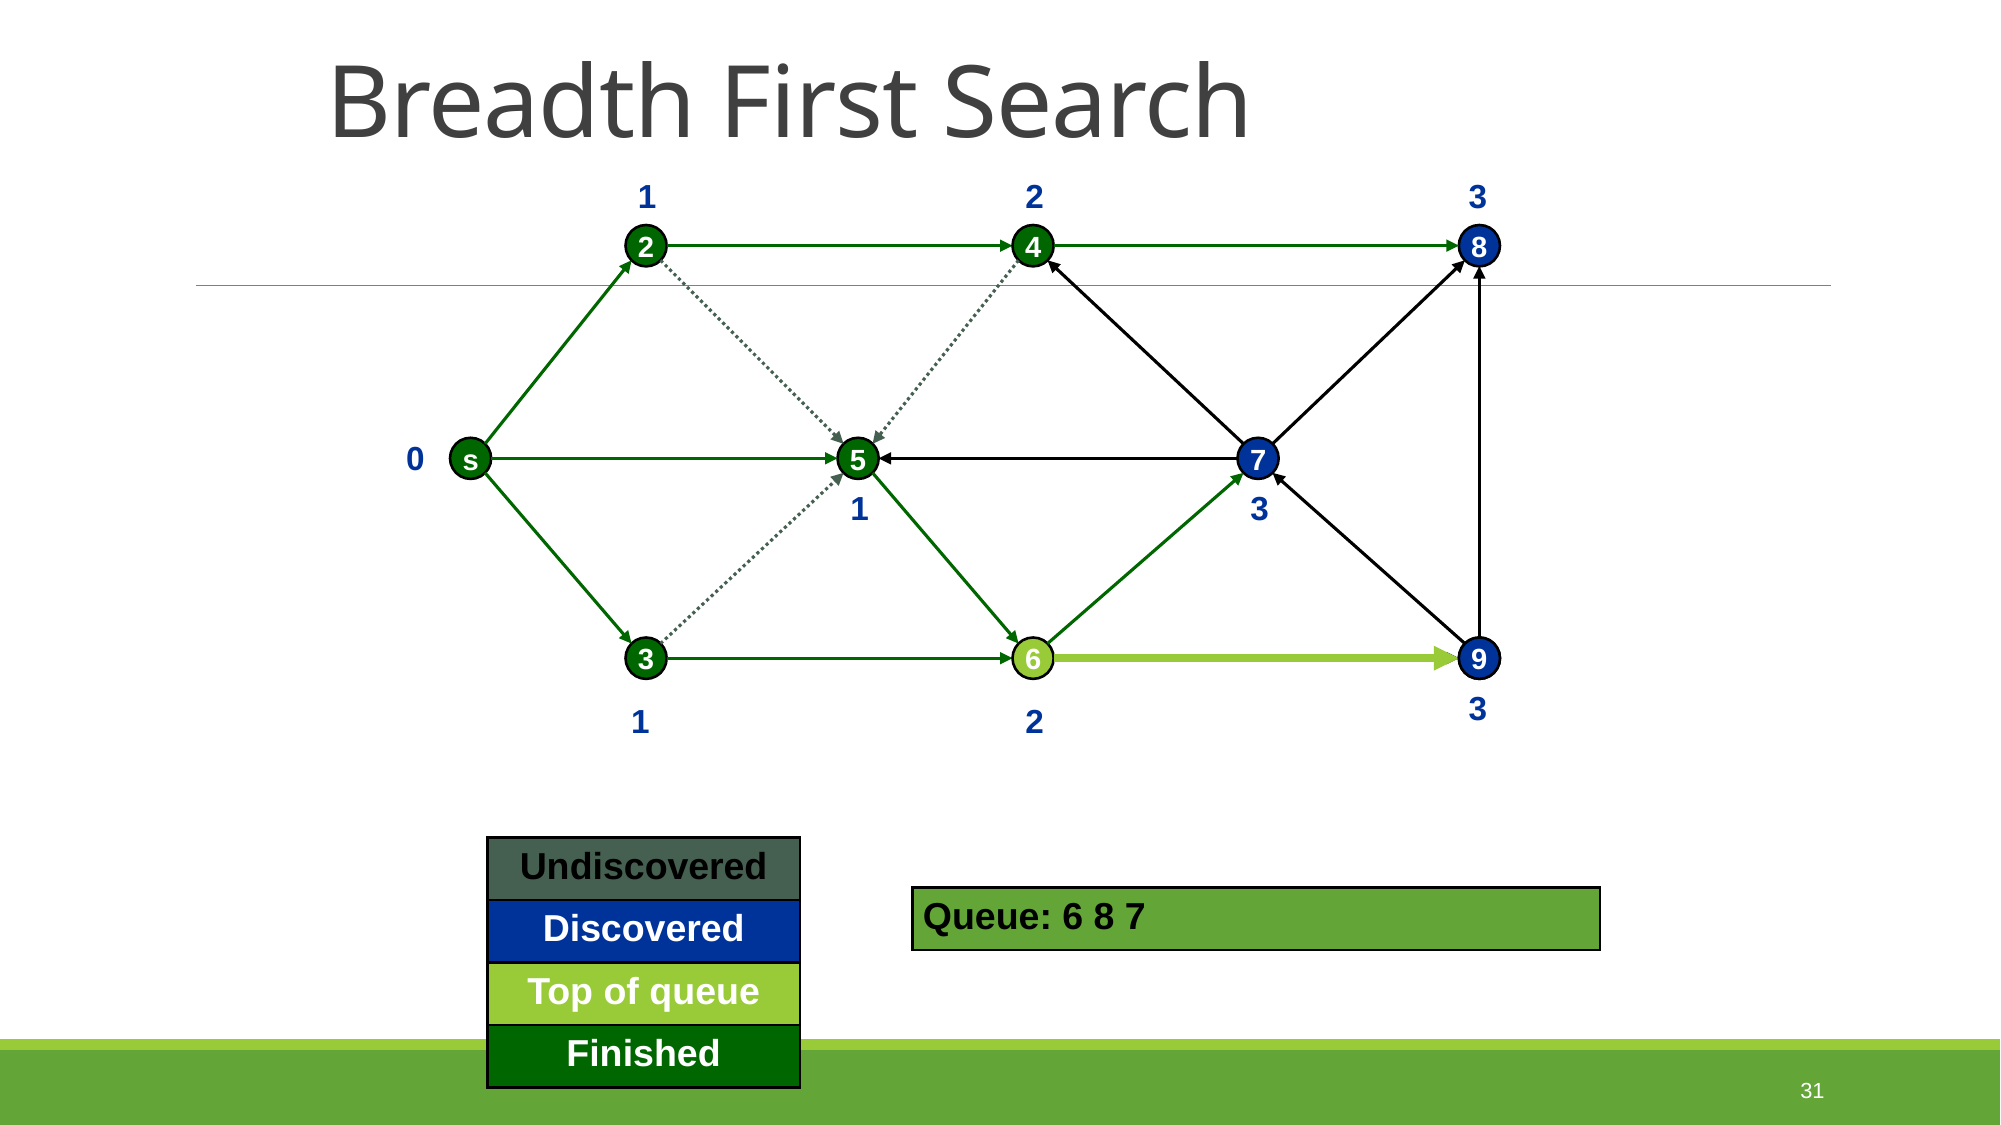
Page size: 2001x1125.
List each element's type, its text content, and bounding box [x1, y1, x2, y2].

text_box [484, 473, 632, 643]
text_box Undiscovered [487, 837, 800, 899]
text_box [660, 473, 844, 643]
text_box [872, 473, 1019, 643]
text_box 3 [1449, 174, 1506, 216]
text_box Finished [487, 1025, 800, 1088]
slide_number 31 [1624, 1059, 1840, 1120]
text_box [484, 261, 632, 443]
text_box 3 [625, 637, 667, 679]
text_box 2 [1006, 699, 1063, 741]
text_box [872, 261, 1019, 443]
text_box Discovered [487, 899, 800, 962]
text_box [1047, 261, 1244, 443]
text_box 1 [612, 699, 669, 741]
text_box 4 [1012, 224, 1054, 267]
text_box 9 [1459, 637, 1501, 679]
text_box 3 [1449, 687, 1506, 728]
text_box Top of queue [487, 962, 800, 1025]
text_box s [450, 437, 491, 479]
text_box 3 [1254, 487, 1269, 528]
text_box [1047, 473, 1244, 643]
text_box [1272, 261, 1466, 443]
text_box 1 [619, 174, 675, 216]
text_box 2 [625, 224, 667, 267]
text_box 2 [1006, 174, 1063, 216]
text_box 5 [837, 437, 879, 479]
text_box 7 [1237, 437, 1279, 479]
title Breadth First Search [311, 26, 1549, 166]
text_box 6 [1012, 637, 1054, 679]
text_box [660, 261, 844, 443]
text_box 0 [387, 437, 444, 478]
text_box 1 [853, 487, 869, 528]
text_box Queue: 6 8 7 [912, 887, 1600, 950]
text_box 8 [1459, 224, 1501, 267]
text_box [1272, 473, 1466, 643]
